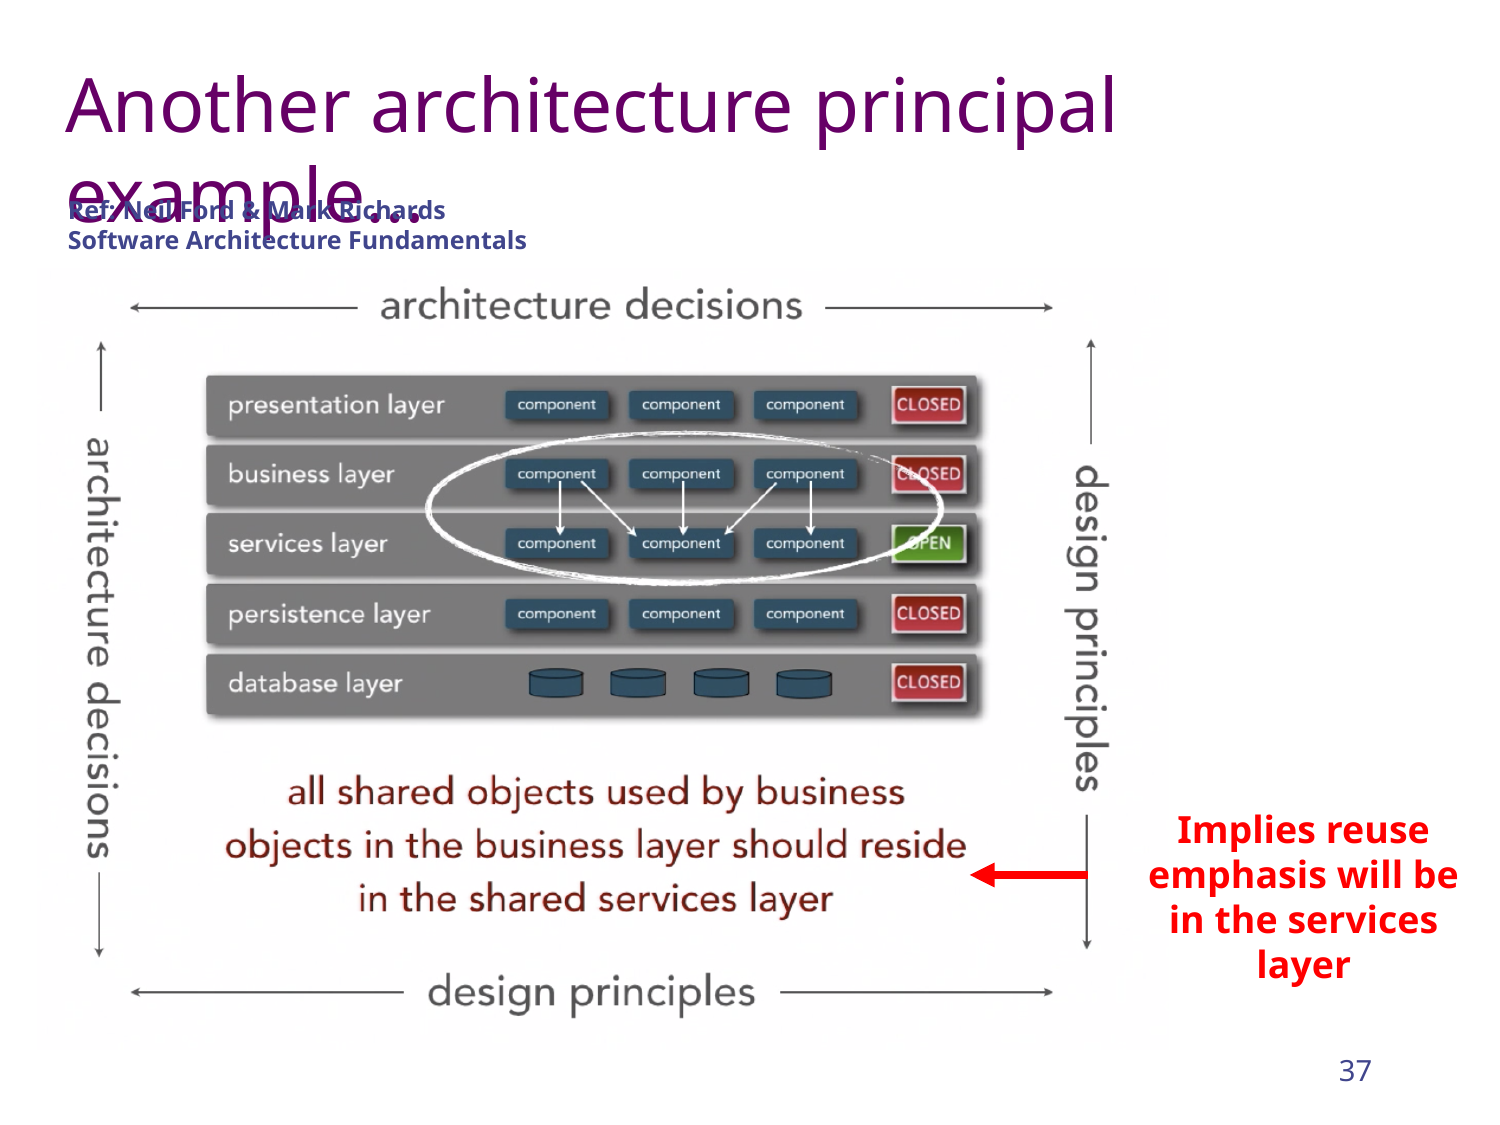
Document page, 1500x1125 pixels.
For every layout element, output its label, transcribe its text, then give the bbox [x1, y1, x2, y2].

text_box Implies reuse emphasis will be in the services layer [1173, 798, 1495, 994]
title Another architecture principal example… [50, 50, 1475, 238]
text_box Ref: Neil Ford & Mark Richards Software Architecture Fundamentals [53, 187, 543, 262]
picture [37, 268, 1169, 1051]
slide_number 37 [1074, 1025, 1388, 1100]
